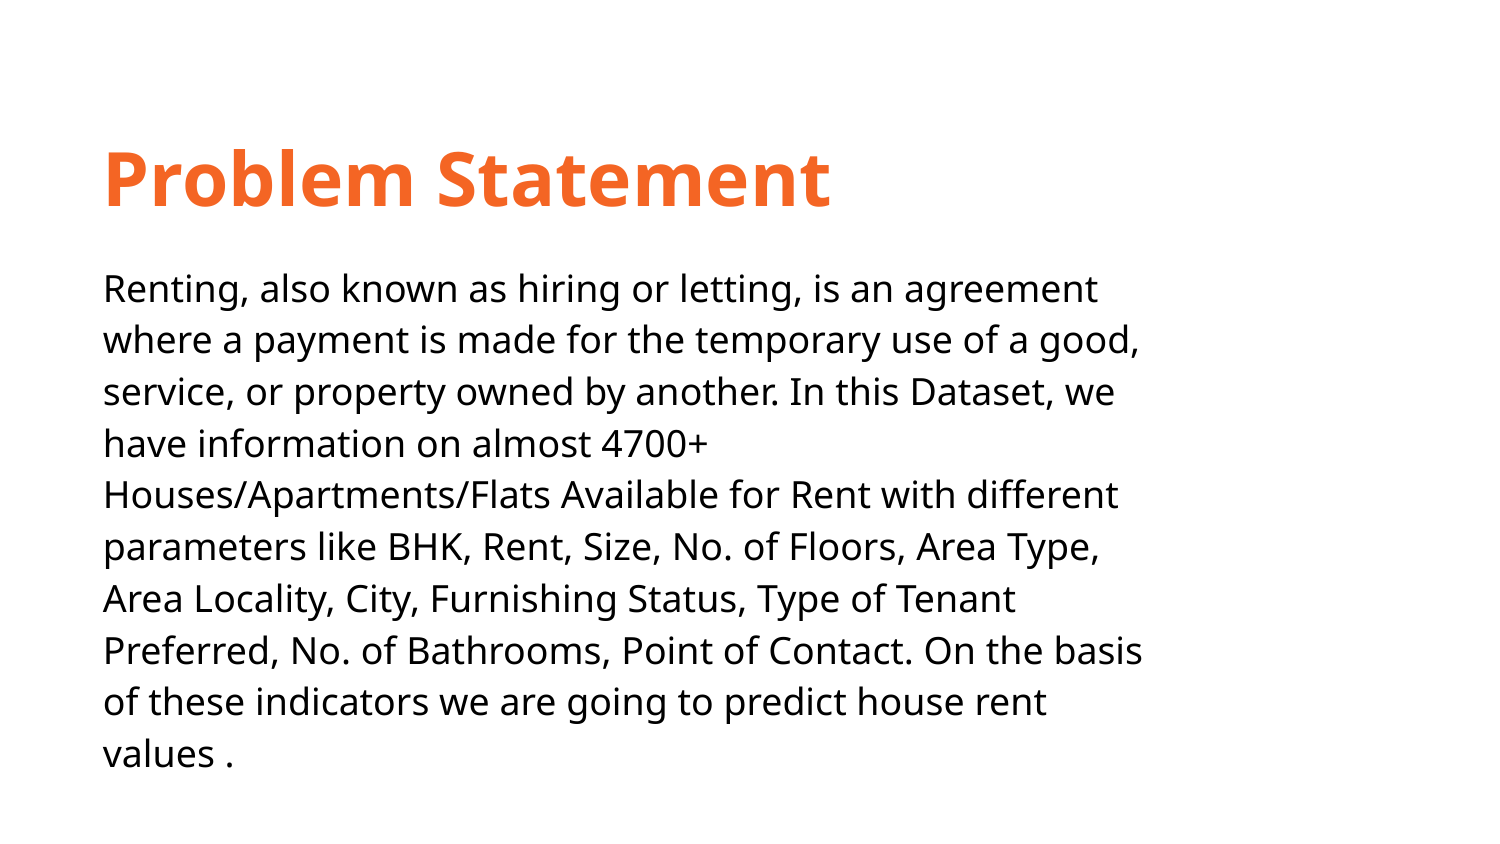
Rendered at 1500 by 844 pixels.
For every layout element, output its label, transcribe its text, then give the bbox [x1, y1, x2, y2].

title Problem Statement [87, 116, 941, 242]
title Renting, also known as hiring or letting, is an agreement where a payment is made for the temporary use of a good, service, or property owned by another. In this Dataset, we have information on almost 4700+ Houses/Apartments/Flats Available for Rent with different parameters like BHK, Rent, Size, No. of Floors, Area Type, Area Locality, City, Furnishing Status, Type of Tenant Preferred, No. of Bathrooms, Point of Contact. On the basis of these indicators we are going to predict house rent values . [87, 242, 1161, 746]
